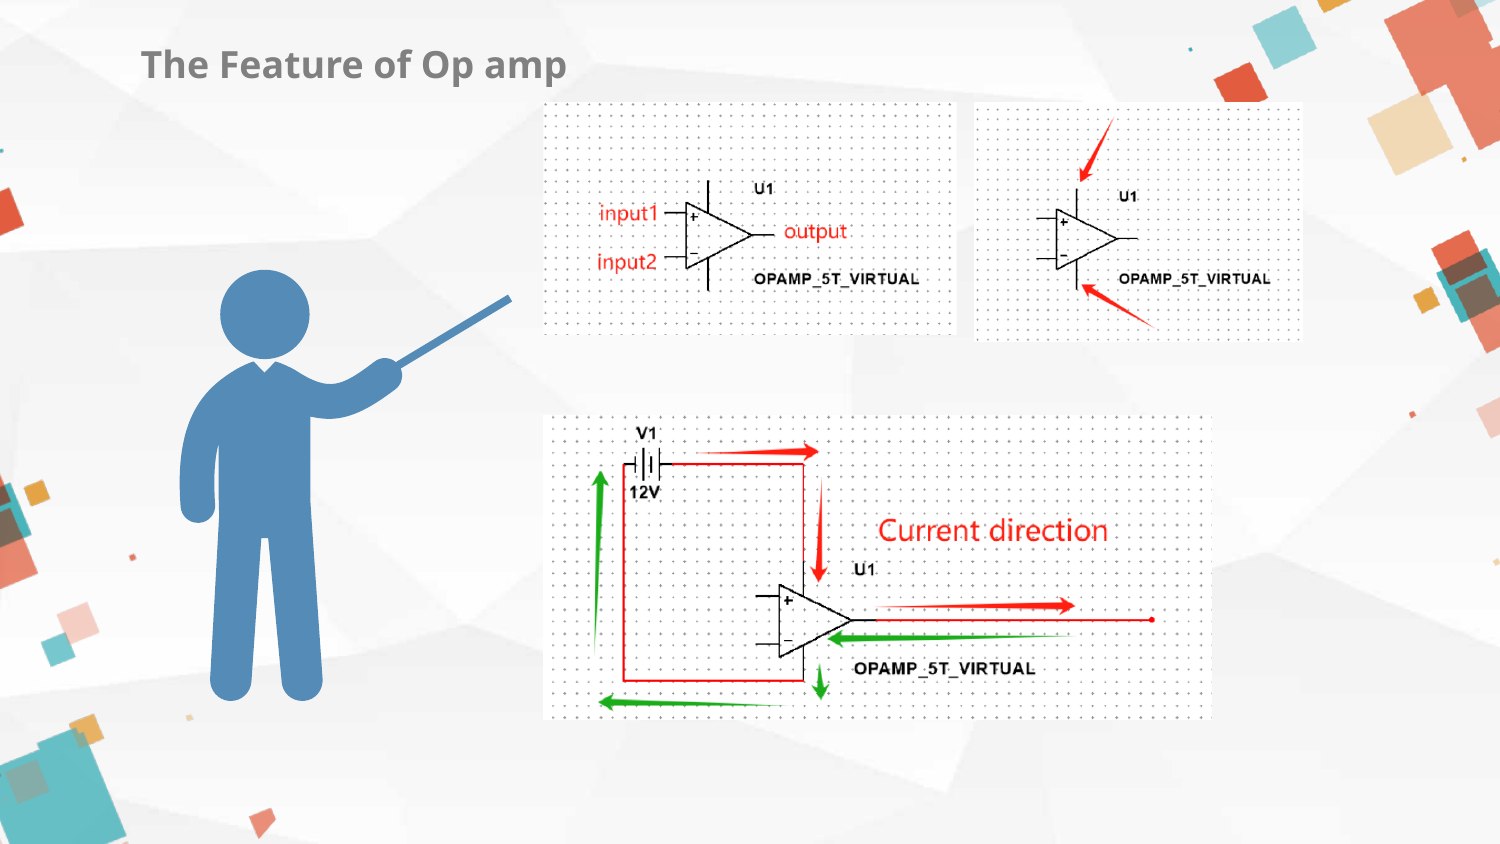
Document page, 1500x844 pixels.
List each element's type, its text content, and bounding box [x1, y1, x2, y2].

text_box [377, 269, 520, 702]
text_box The Feature of Op amp [377, 32, 656, 95]
picture [0, 0, 1500, 844]
